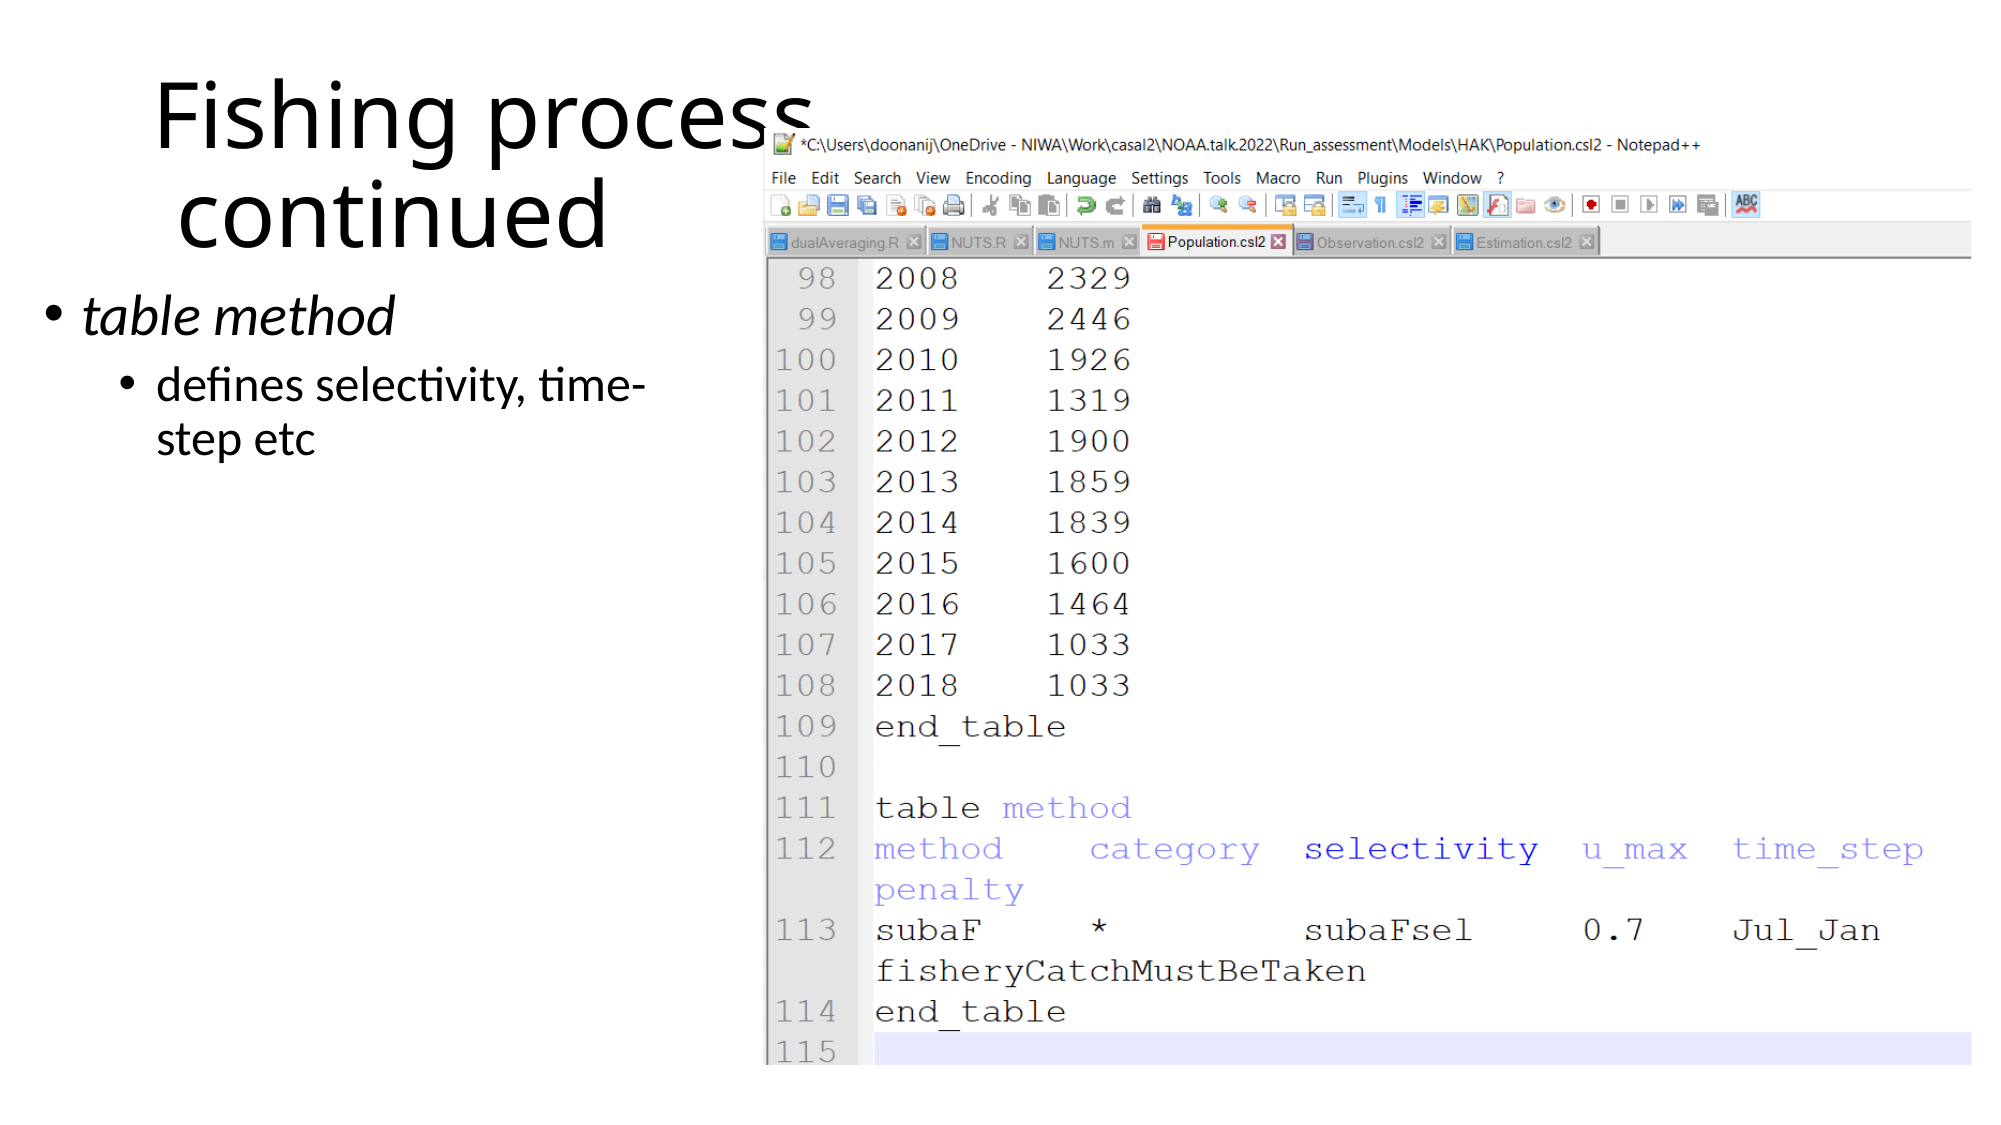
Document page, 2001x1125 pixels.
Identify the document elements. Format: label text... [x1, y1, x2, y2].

list table method defines selectivity, time-step etc [28, 277, 736, 992]
title Fishing process continued [137, 59, 1863, 278]
picture [763, 128, 1972, 1065]
